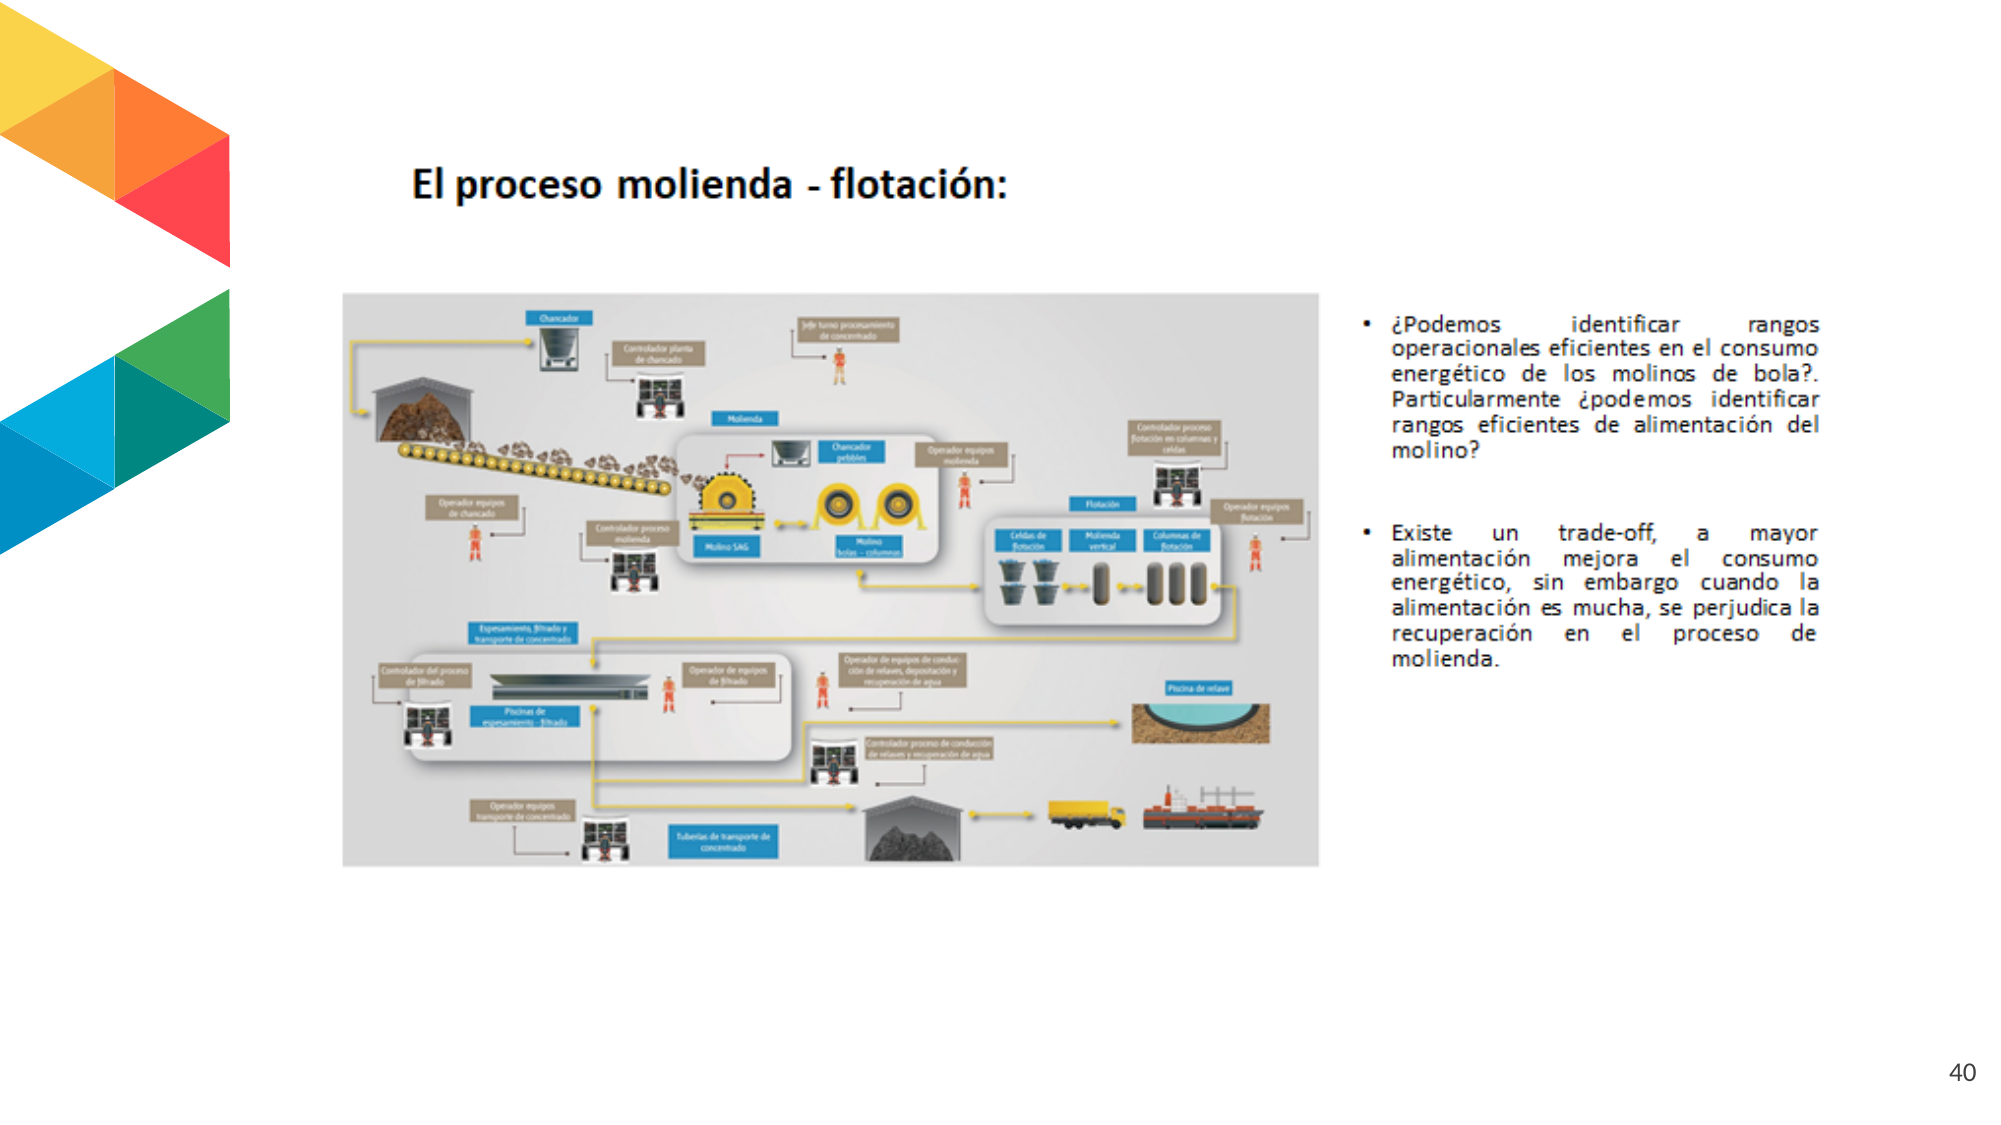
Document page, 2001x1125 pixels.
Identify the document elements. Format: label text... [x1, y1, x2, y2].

picture [292, 70, 1866, 957]
slide_number ‹#› [1871, 1038, 1992, 1125]
